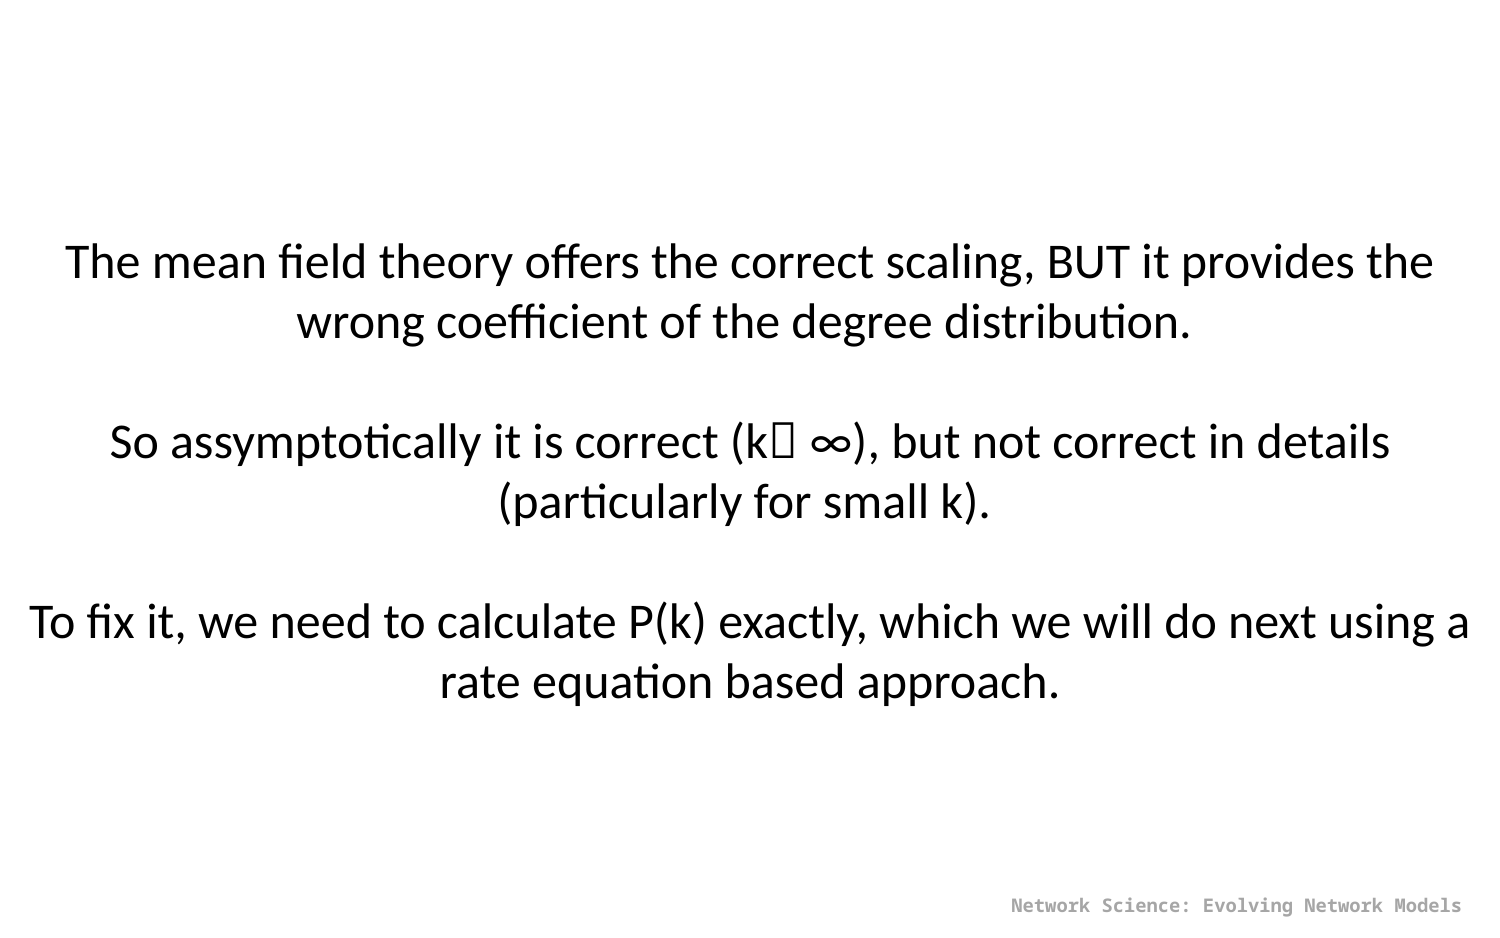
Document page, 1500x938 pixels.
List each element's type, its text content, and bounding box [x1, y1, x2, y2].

title The mean field theory offers the correct scaling, BUT it provides the wrong coefficient of the degree distribution. So assymptotically it is correct (k ∞), but not correct in details (particularly for small k). To fix it, we need to calculate P(k) exactly, which we will do next using a rate equation based approach. [0, 0, 1500, 938]
text_box Network Science: Evolving Network Models [924, 885, 1488, 924]
